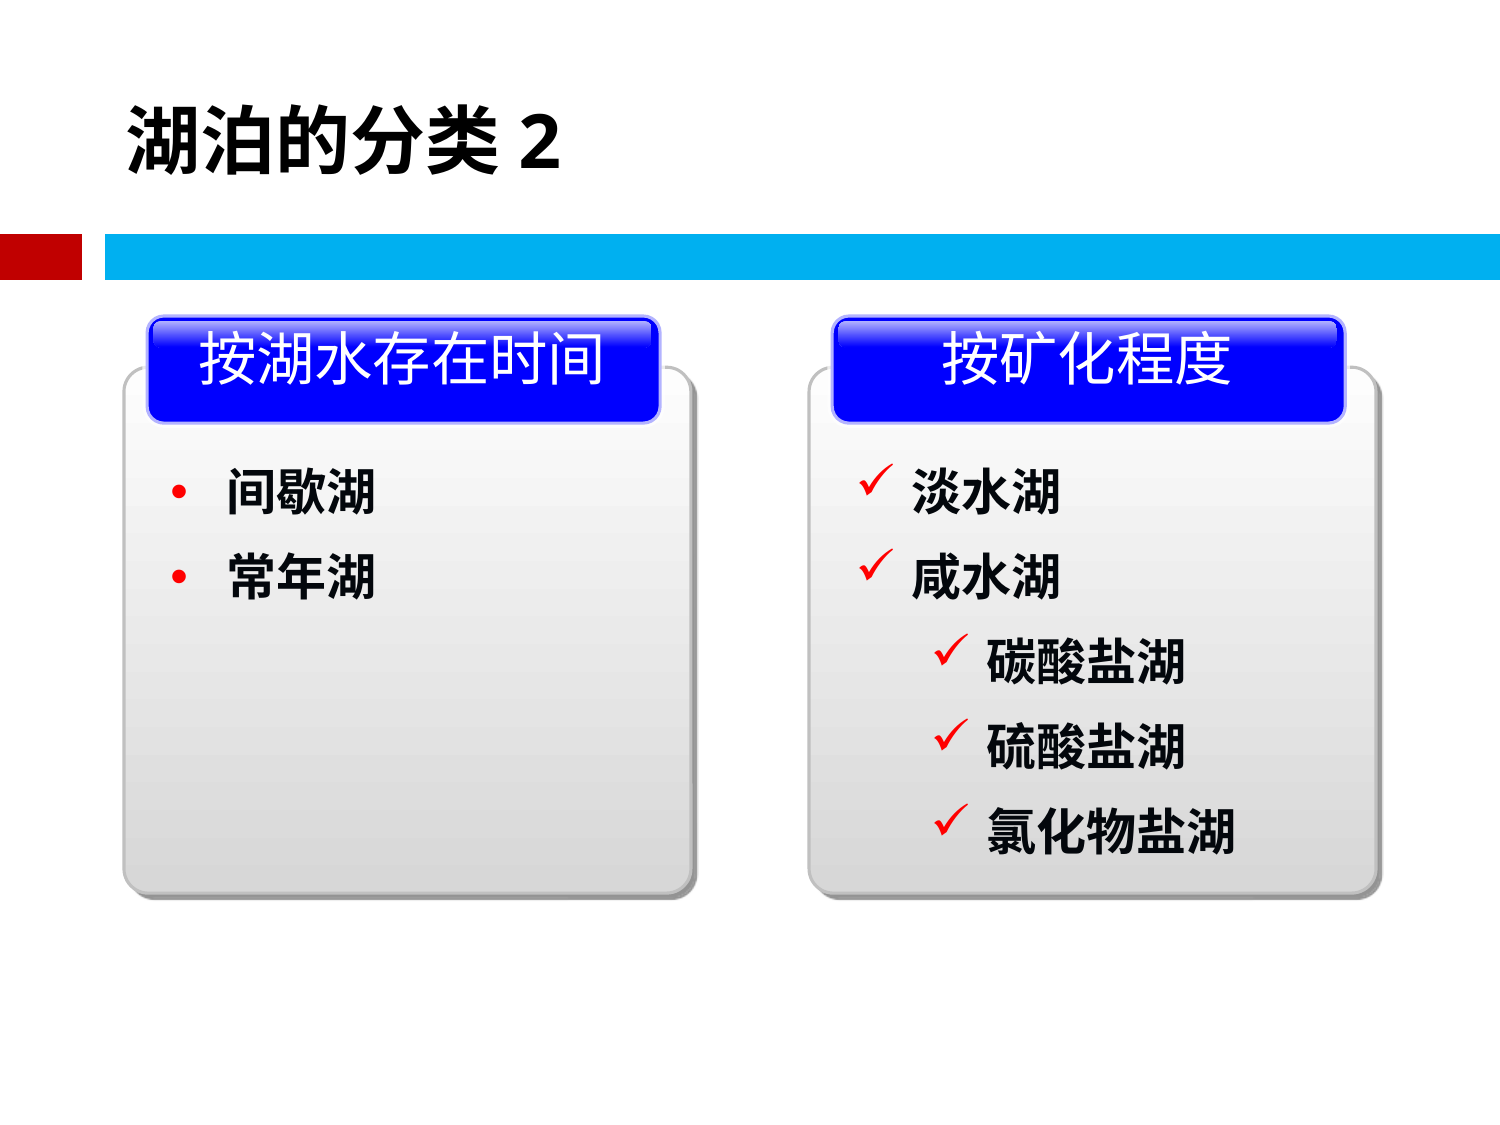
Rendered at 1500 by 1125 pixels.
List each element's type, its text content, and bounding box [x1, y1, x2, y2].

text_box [808, 314, 1377, 949]
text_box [123, 314, 692, 894]
title 湖泊的分类2 [74, 44, 1426, 233]
